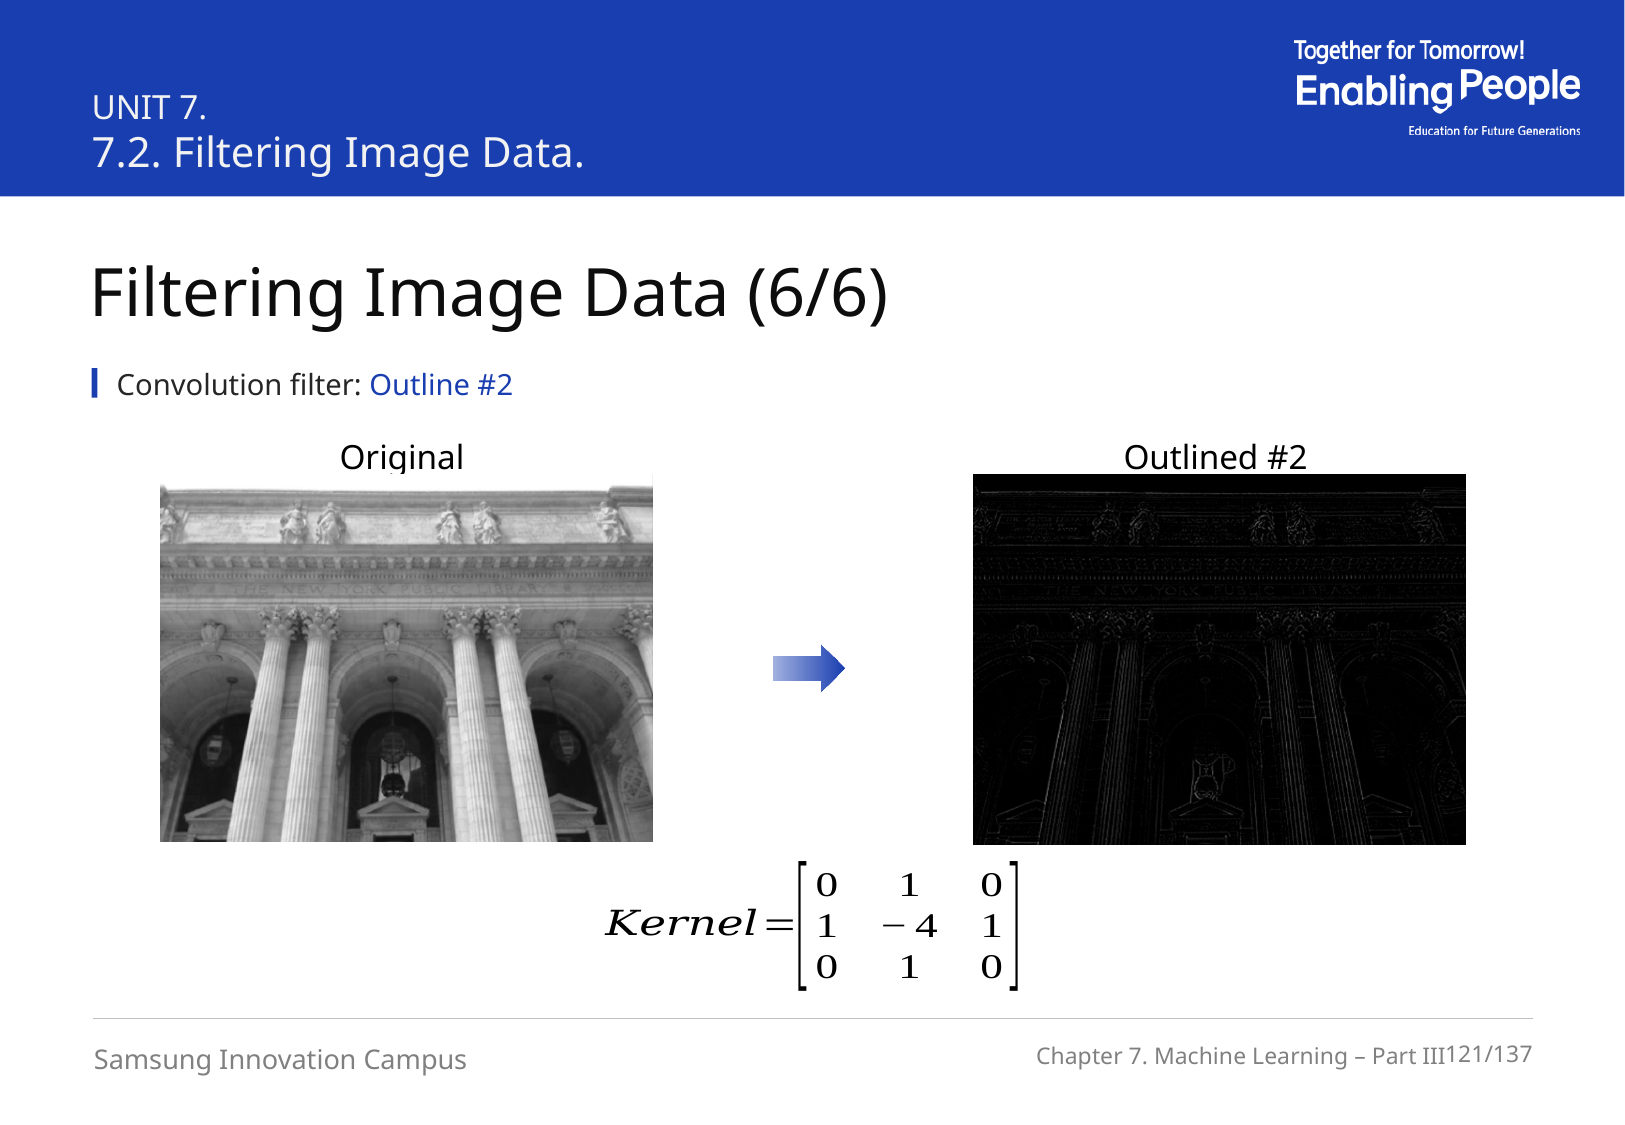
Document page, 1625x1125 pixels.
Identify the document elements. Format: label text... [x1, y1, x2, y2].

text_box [91, 366, 1533, 402]
picture [973, 474, 1466, 845]
text_box UNIT 7. 7.2. Filtering Image Data. [91, 85, 1048, 177]
picture [1294, 40, 1580, 135]
picture [160, 474, 653, 842]
text_box Filtering Image Data (6/6) [89, 249, 1534, 331]
text_box Outlined #2 [1051, 428, 1380, 474]
text_box Original [238, 428, 567, 474]
text_box [772, 641, 846, 694]
